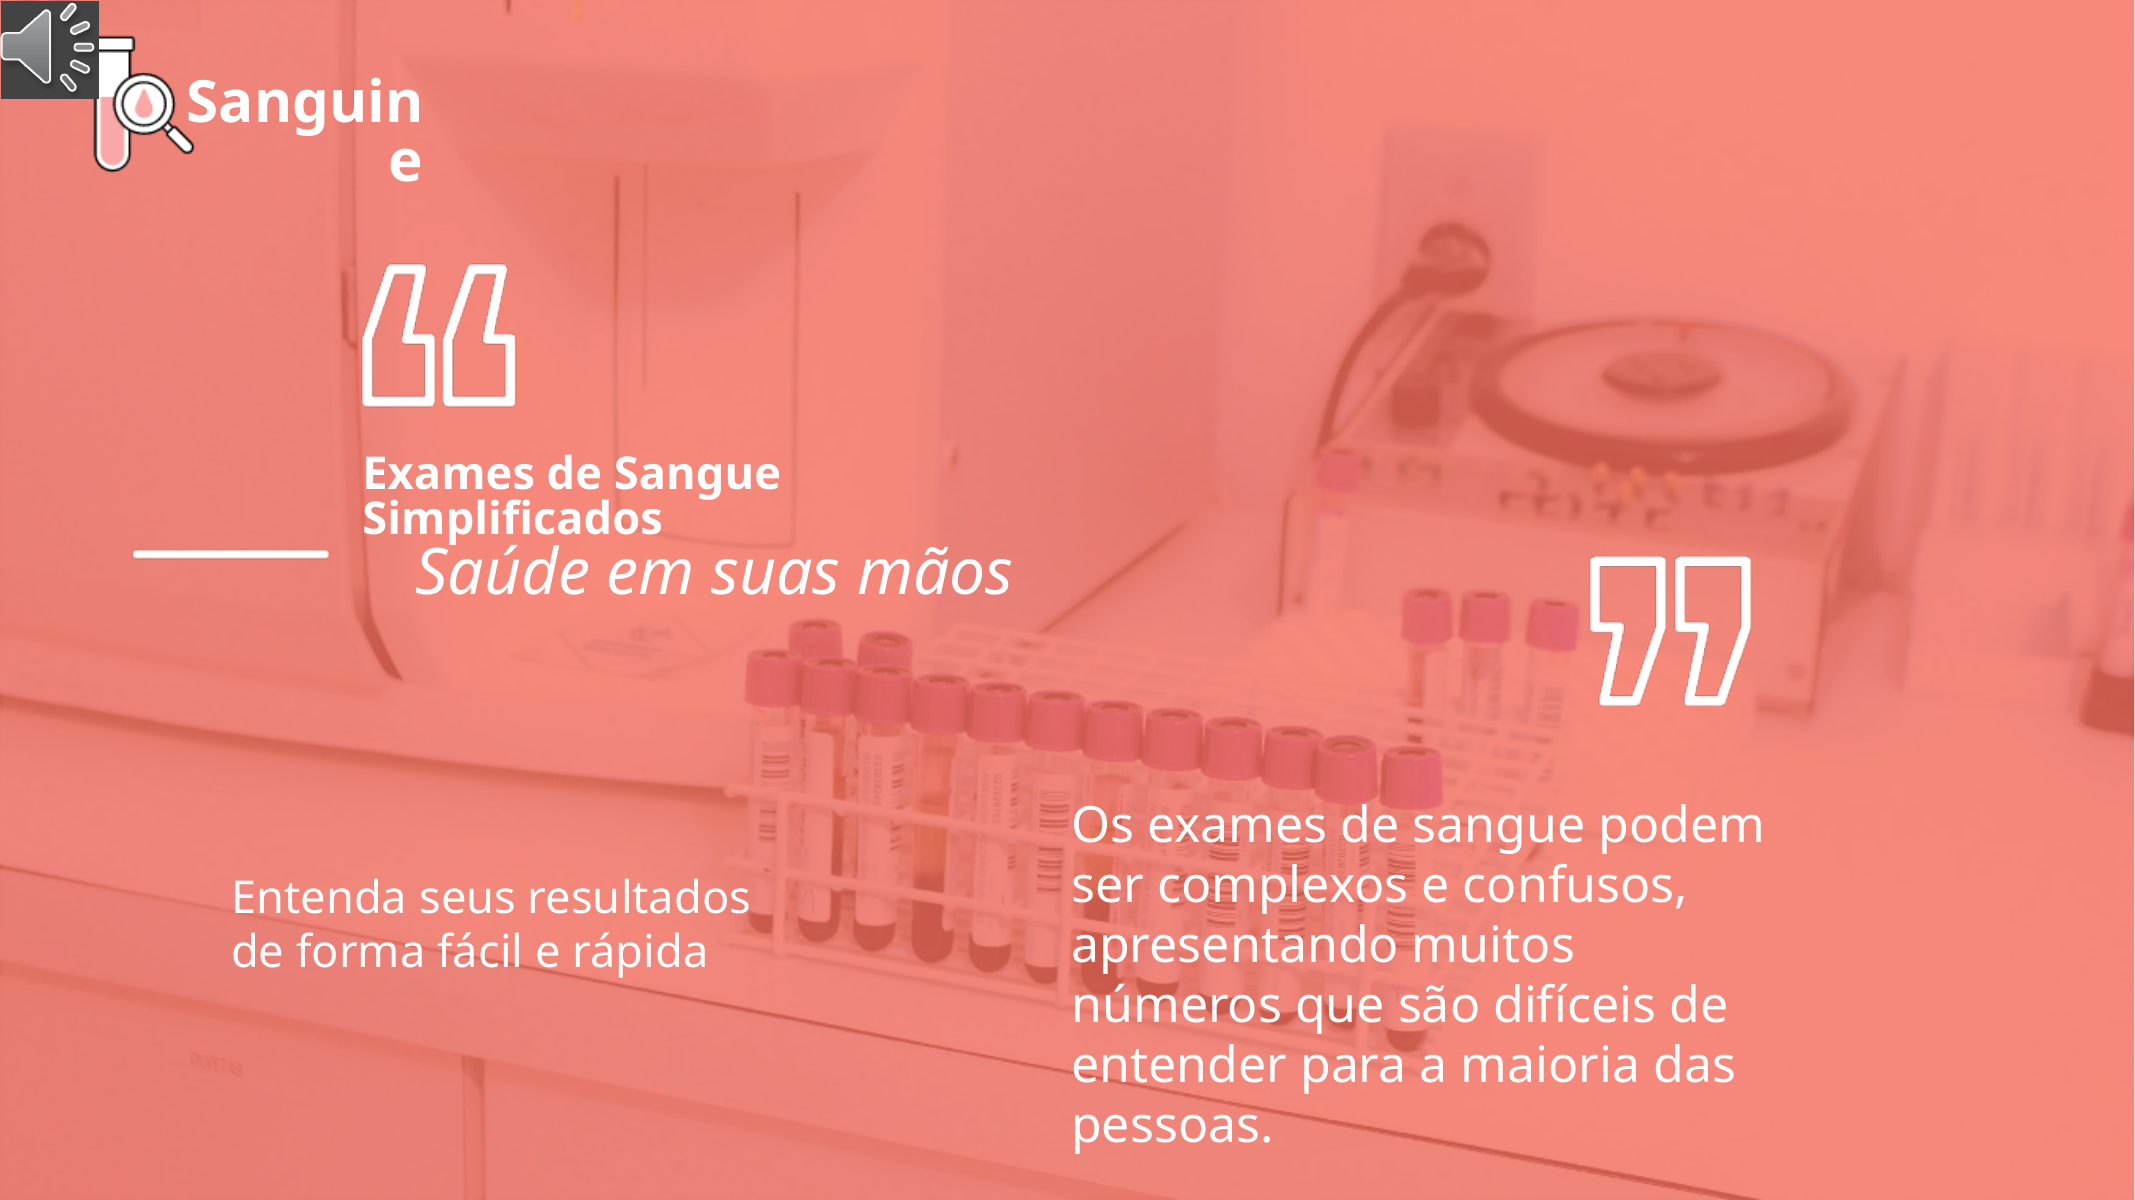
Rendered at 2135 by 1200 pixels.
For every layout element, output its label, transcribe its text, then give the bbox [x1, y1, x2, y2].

text_box Os exames de sangue podem ser complexos e confusos, apresentando muitos números que são difíceis de entender para a maioria das pessoas. [1071, 792, 1783, 944]
picture [0, 0, 2135, 1200]
text_box Entenda seus resultados de forma fácil e rápida [231, 867, 919, 978]
text_box Saúde em suas mãos [415, 543, 1158, 608]
text_box Exames de Sangue Simplificados [362, 453, 1057, 499]
text_box Sanguine [224, 62, 424, 138]
